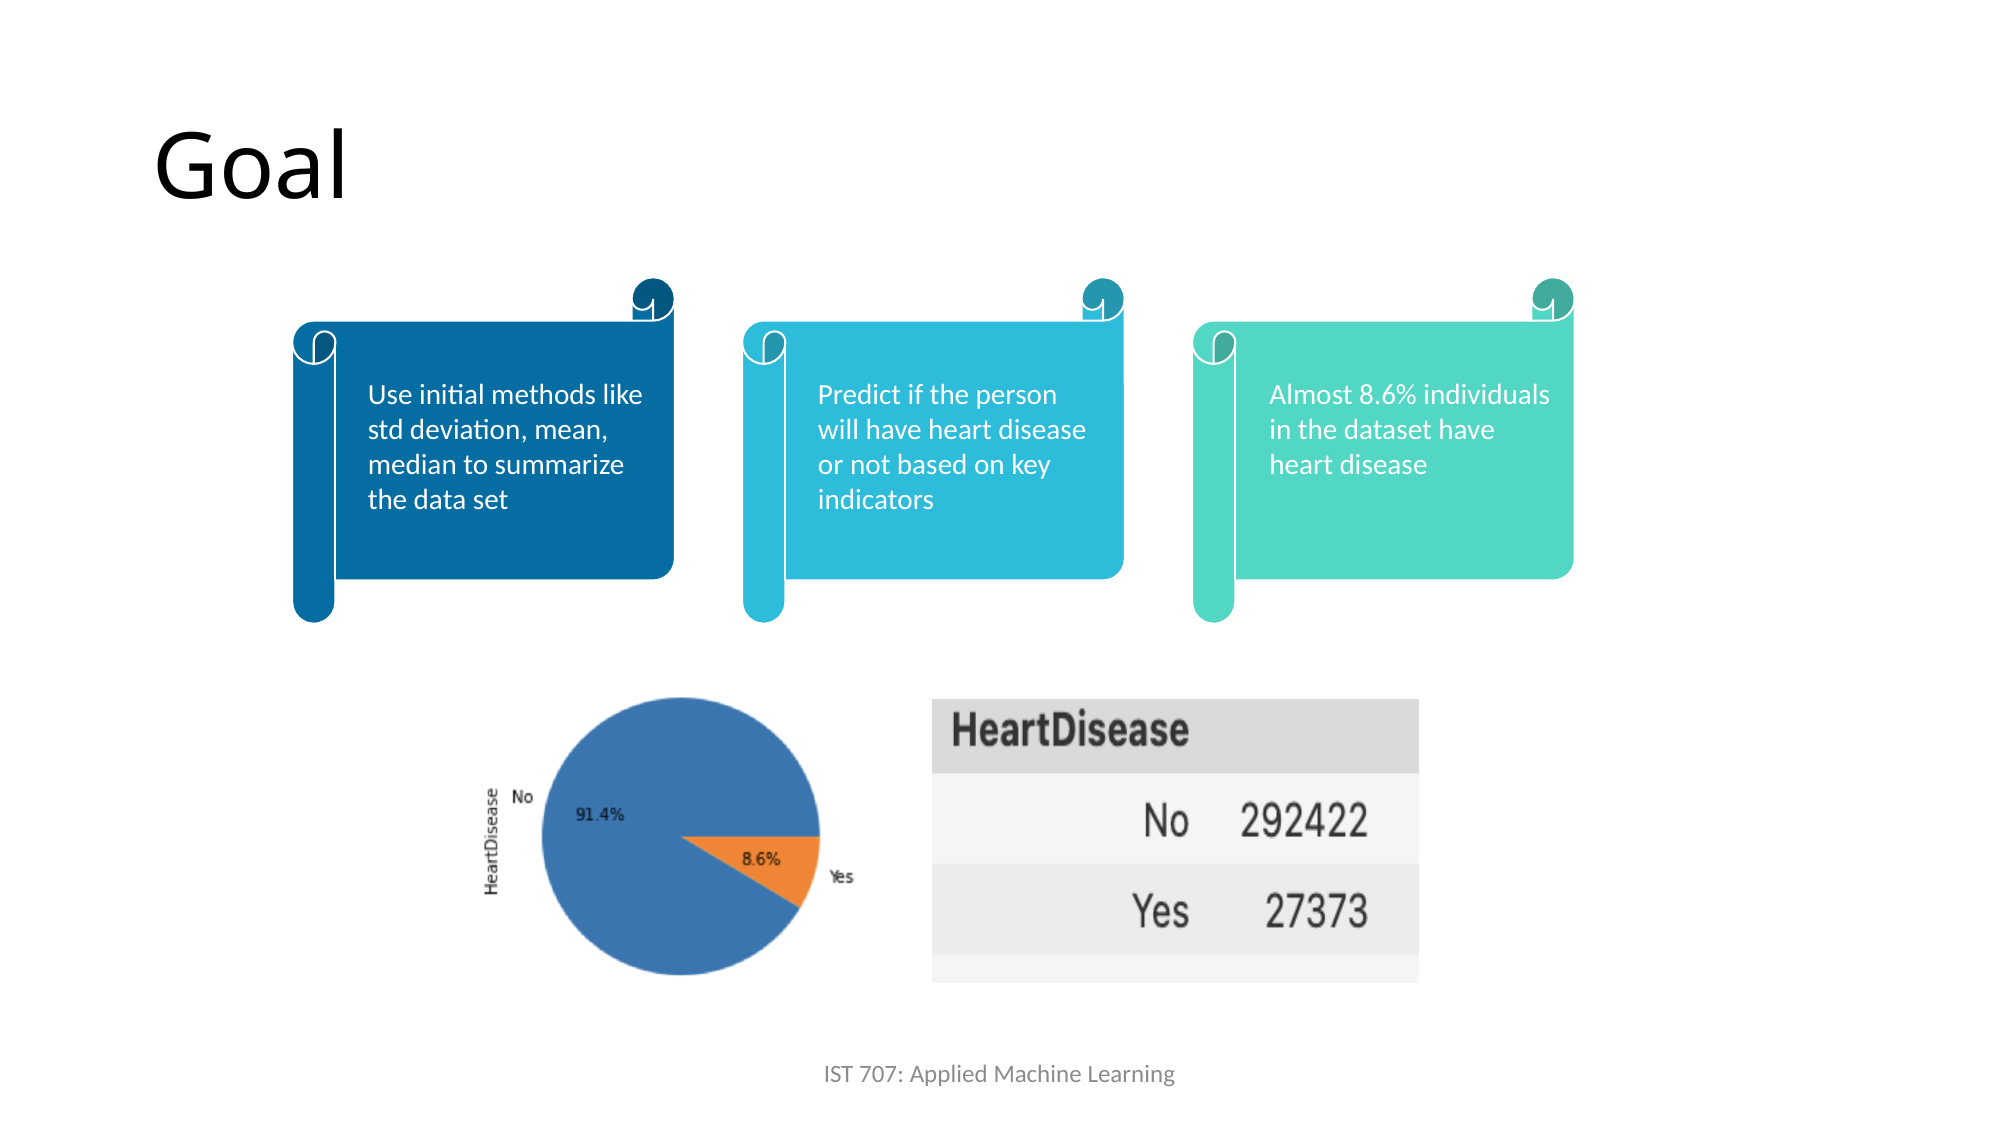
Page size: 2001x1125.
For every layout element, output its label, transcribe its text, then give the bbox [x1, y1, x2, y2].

picture [429, 638, 1419, 1042]
title Goal [137, 59, 1863, 278]
footer IST 707: Applied Machine Learning [662, 1042, 1338, 1103]
text_box Almost 8.6% individuals in the dataset have heart disease [1254, 367, 1575, 523]
text_box Predict if the person will have heart disease or not based on key indicators [803, 368, 1113, 558]
text_box [741, 276, 1126, 625]
text_box Use initial methods like std deviation, mean, median to summarize the data set [353, 367, 663, 558]
text_box [291, 276, 676, 625]
text_box [1190, 276, 1576, 625]
